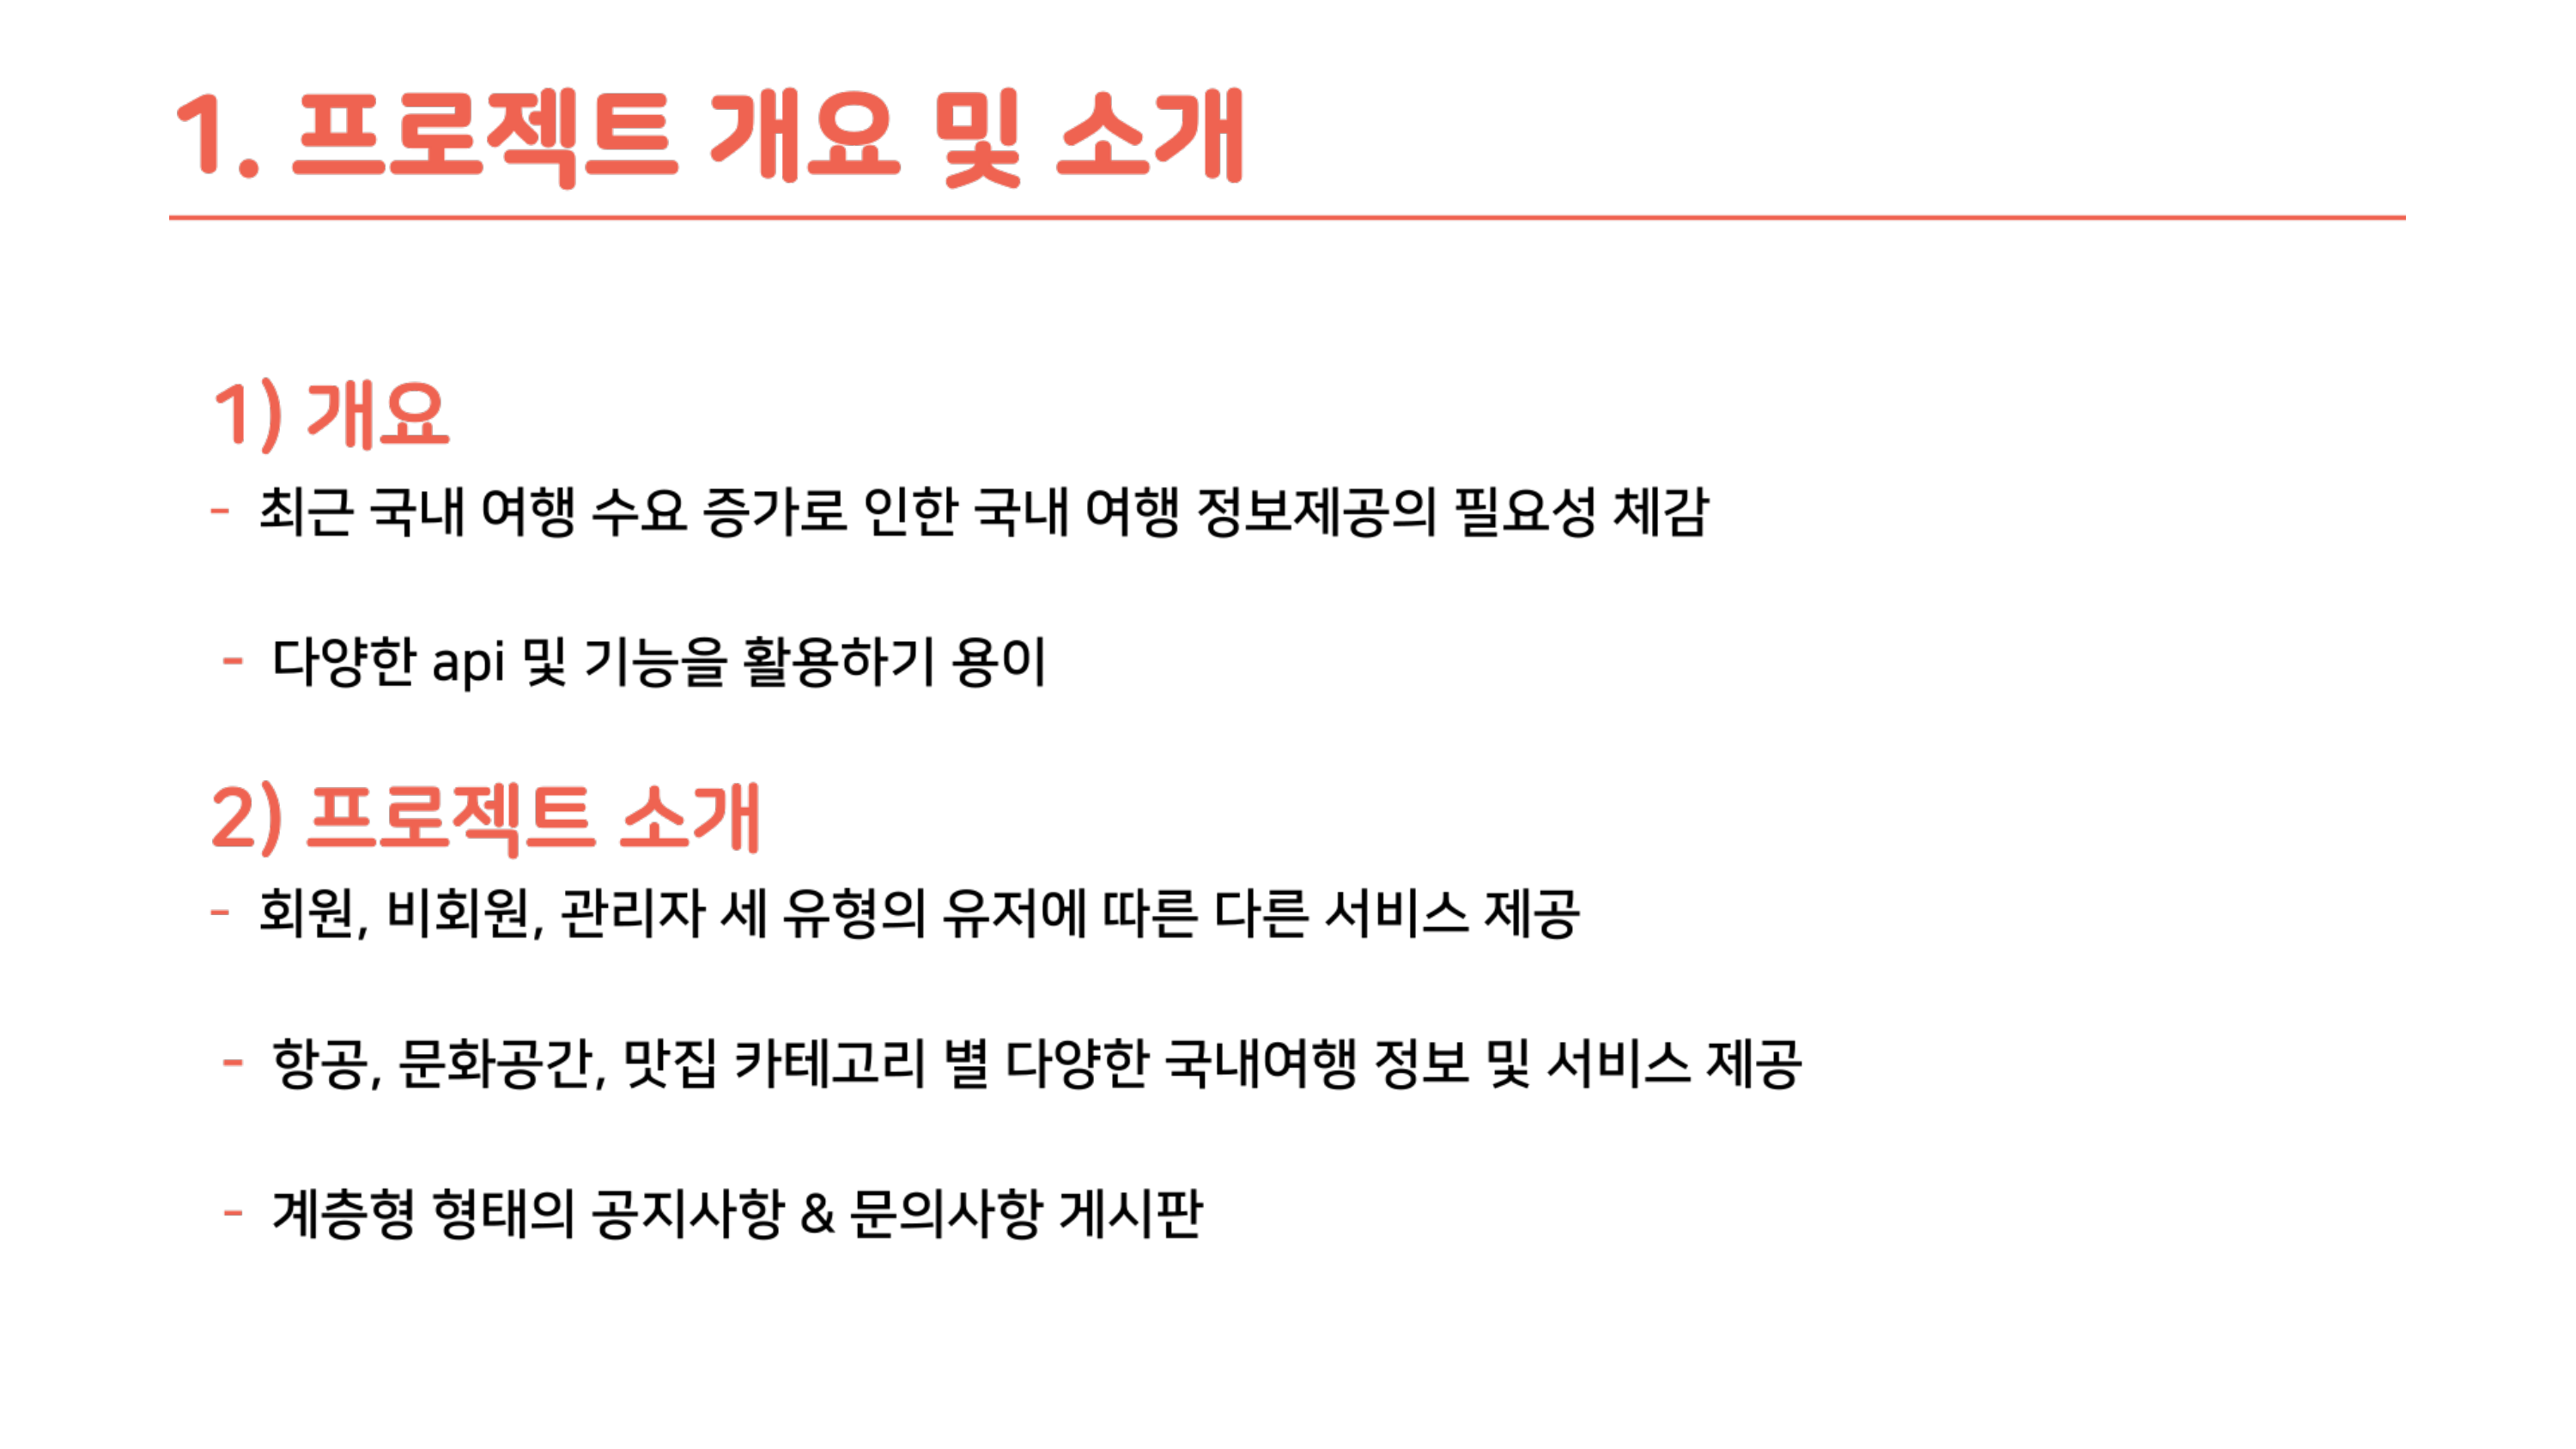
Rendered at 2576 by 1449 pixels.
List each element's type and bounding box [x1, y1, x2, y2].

text_box [1294, 209, 2406, 227]
picture [196, 755, 1841, 1277]
picture [152, 52, 1291, 241]
picture [197, 350, 1747, 730]
